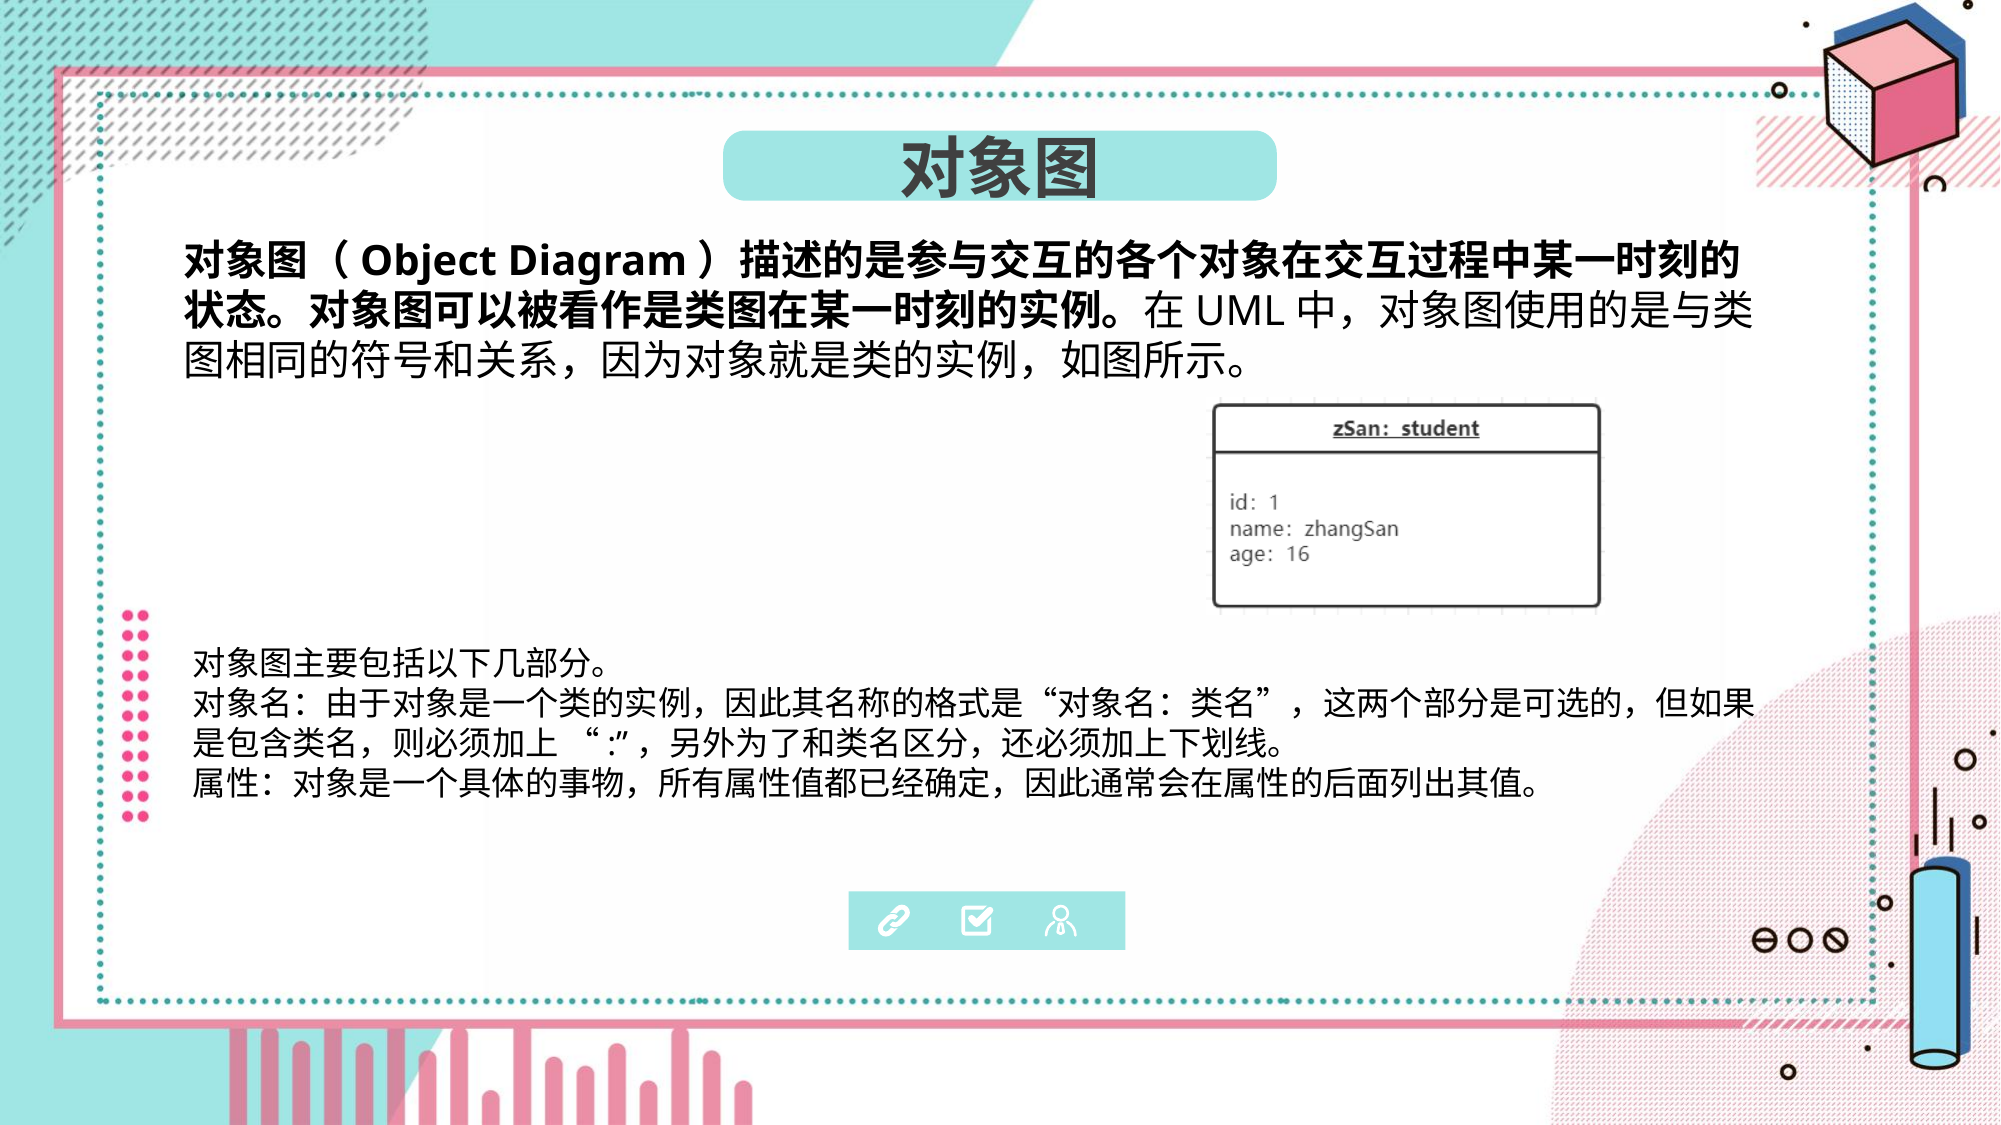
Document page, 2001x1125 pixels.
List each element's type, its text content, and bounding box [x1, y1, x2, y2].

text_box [848, 891, 1126, 950]
text_box 对象图 [722, 129, 1278, 202]
text_box 对象图主要包括以下几部分。 对象名：由于对象是一个类的实例，因此其名称的格式是“对象名：类名”，这两个部分是可选的，但如果是包含类名，则必须加上 “:”，另外为了和类名区分，还必须加上下划线。 属性：对象是一个具体的事物，所有属性值都已经确定，因此通常会在属性的后面列出其值。 [178, 634, 1796, 855]
picture [0, 0, 2001, 1125]
text_box 对象图（Object Diagram）描述的是参与交互的各个对象在交互过程中某一时刻的状态。对象图可以被看作是类图在某一时刻的实例。在UML中，对象图使用的是与类图相同的符号和关系，因为对象就是类的实例，如图所示。 [168, 226, 1787, 436]
